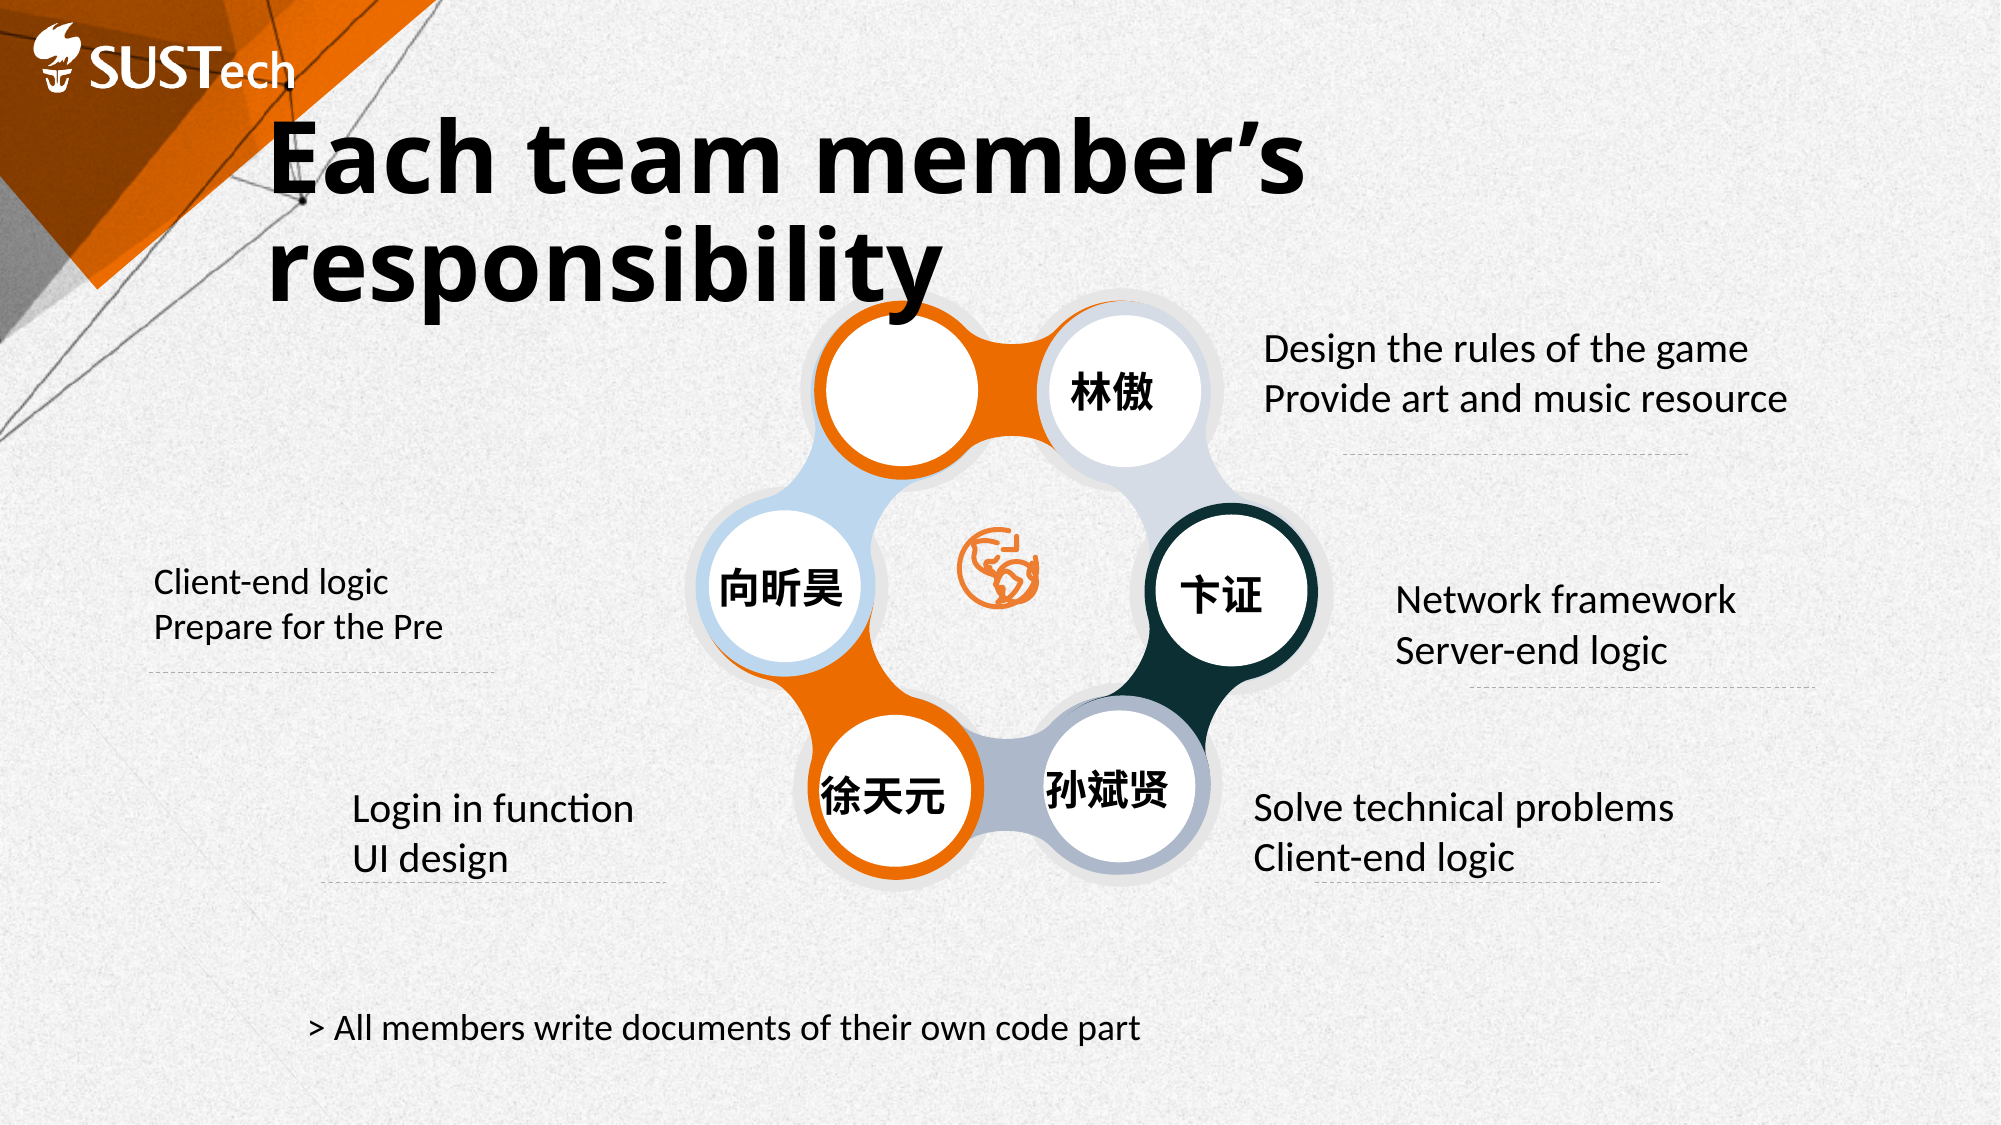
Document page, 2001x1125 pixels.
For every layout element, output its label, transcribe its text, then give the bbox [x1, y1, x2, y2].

text_box Client-end logic Prepare for the Pre [139, 549, 684, 699]
text_box Design the rules of the game Provide art and music resource [1334, 324, 1892, 429]
title Each team member’s responsibility [250, 107, 1904, 324]
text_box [684, 285, 1334, 893]
text_box > All members write documents of their own code part [292, 995, 1269, 1056]
text_box Network framework Server-end logic [1380, 564, 1901, 680]
text_box Login in function UI design [337, 773, 684, 889]
text_box Solve technical problems Client-end logic [1238, 772, 1975, 918]
picture [0, 0, 2000, 1125]
